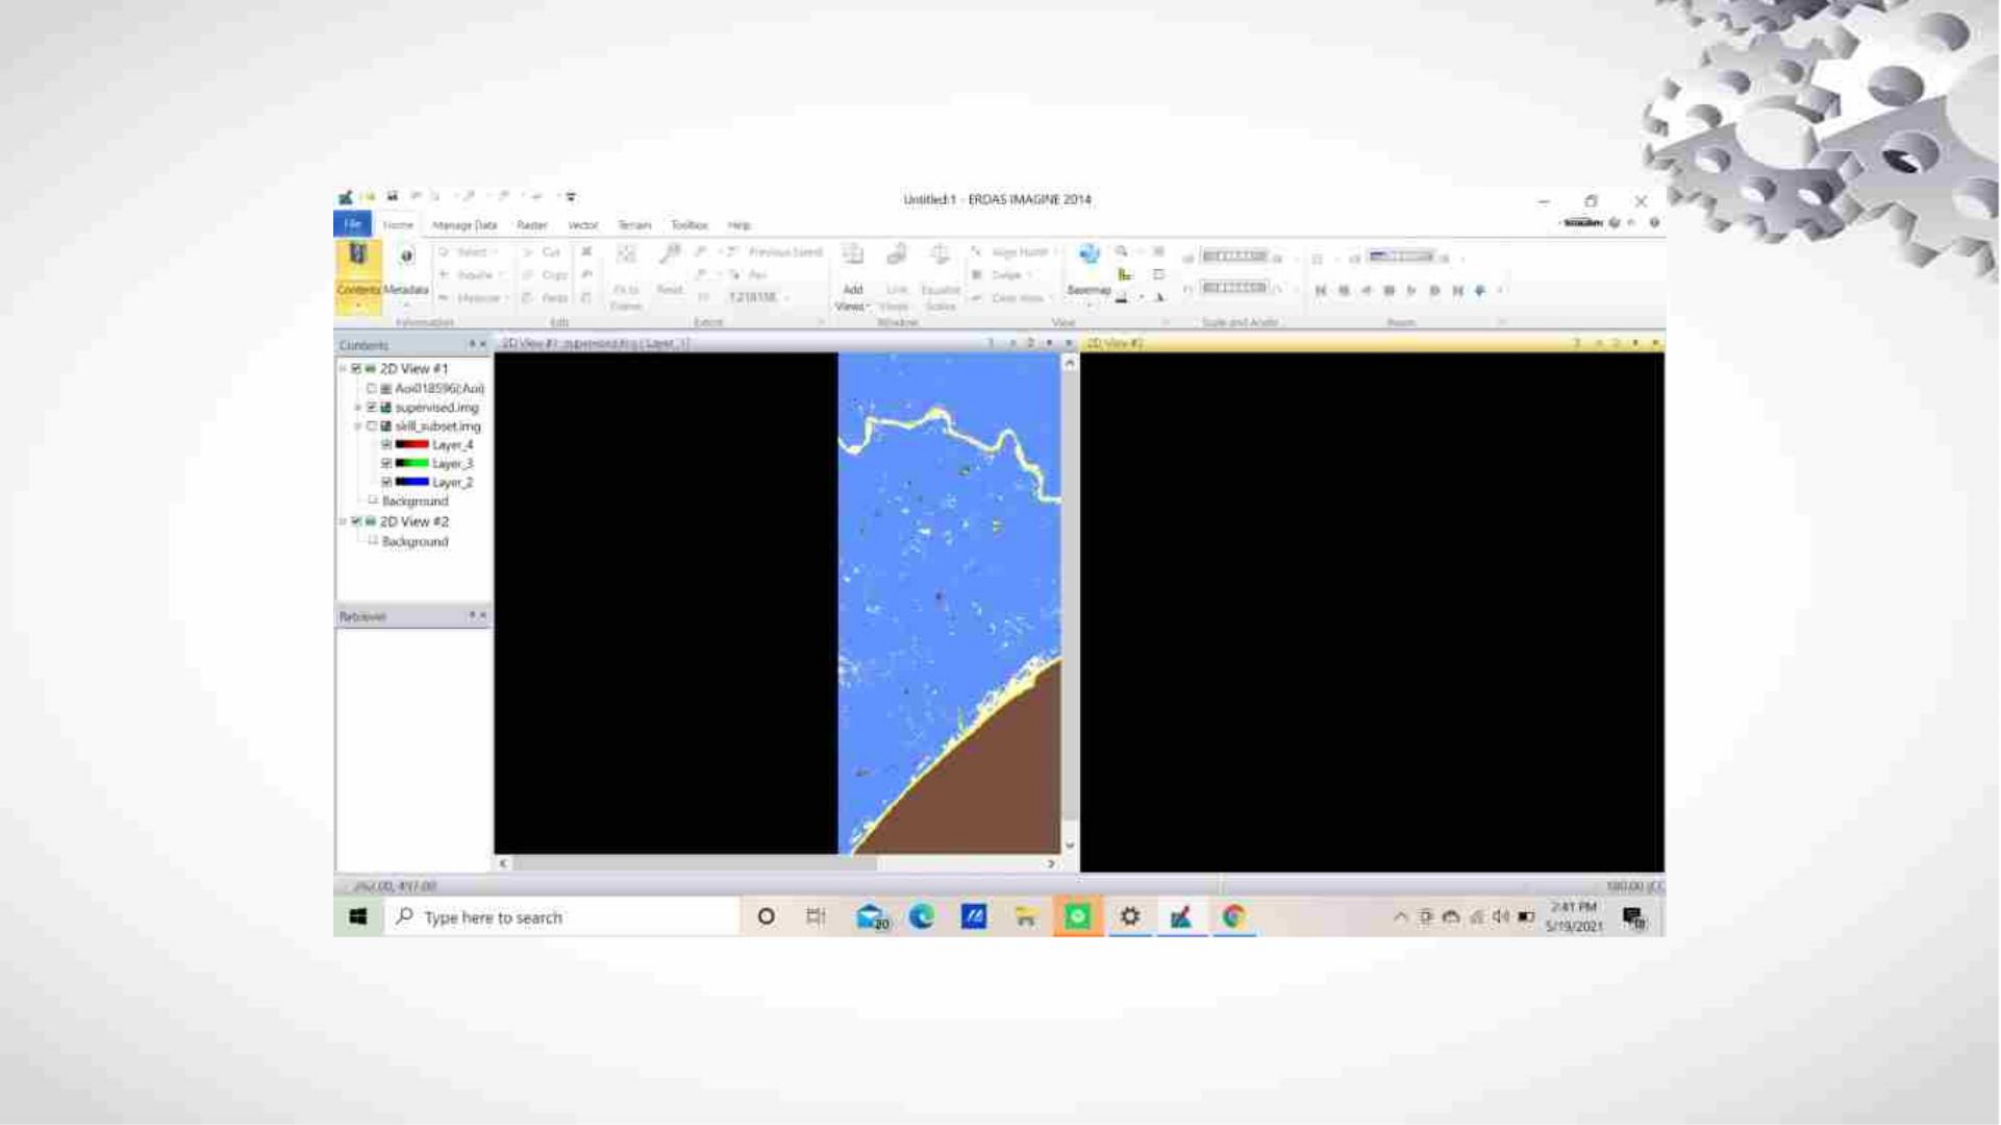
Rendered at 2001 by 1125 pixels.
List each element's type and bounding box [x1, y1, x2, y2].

text_box [0, 0, 2000, 1125]
